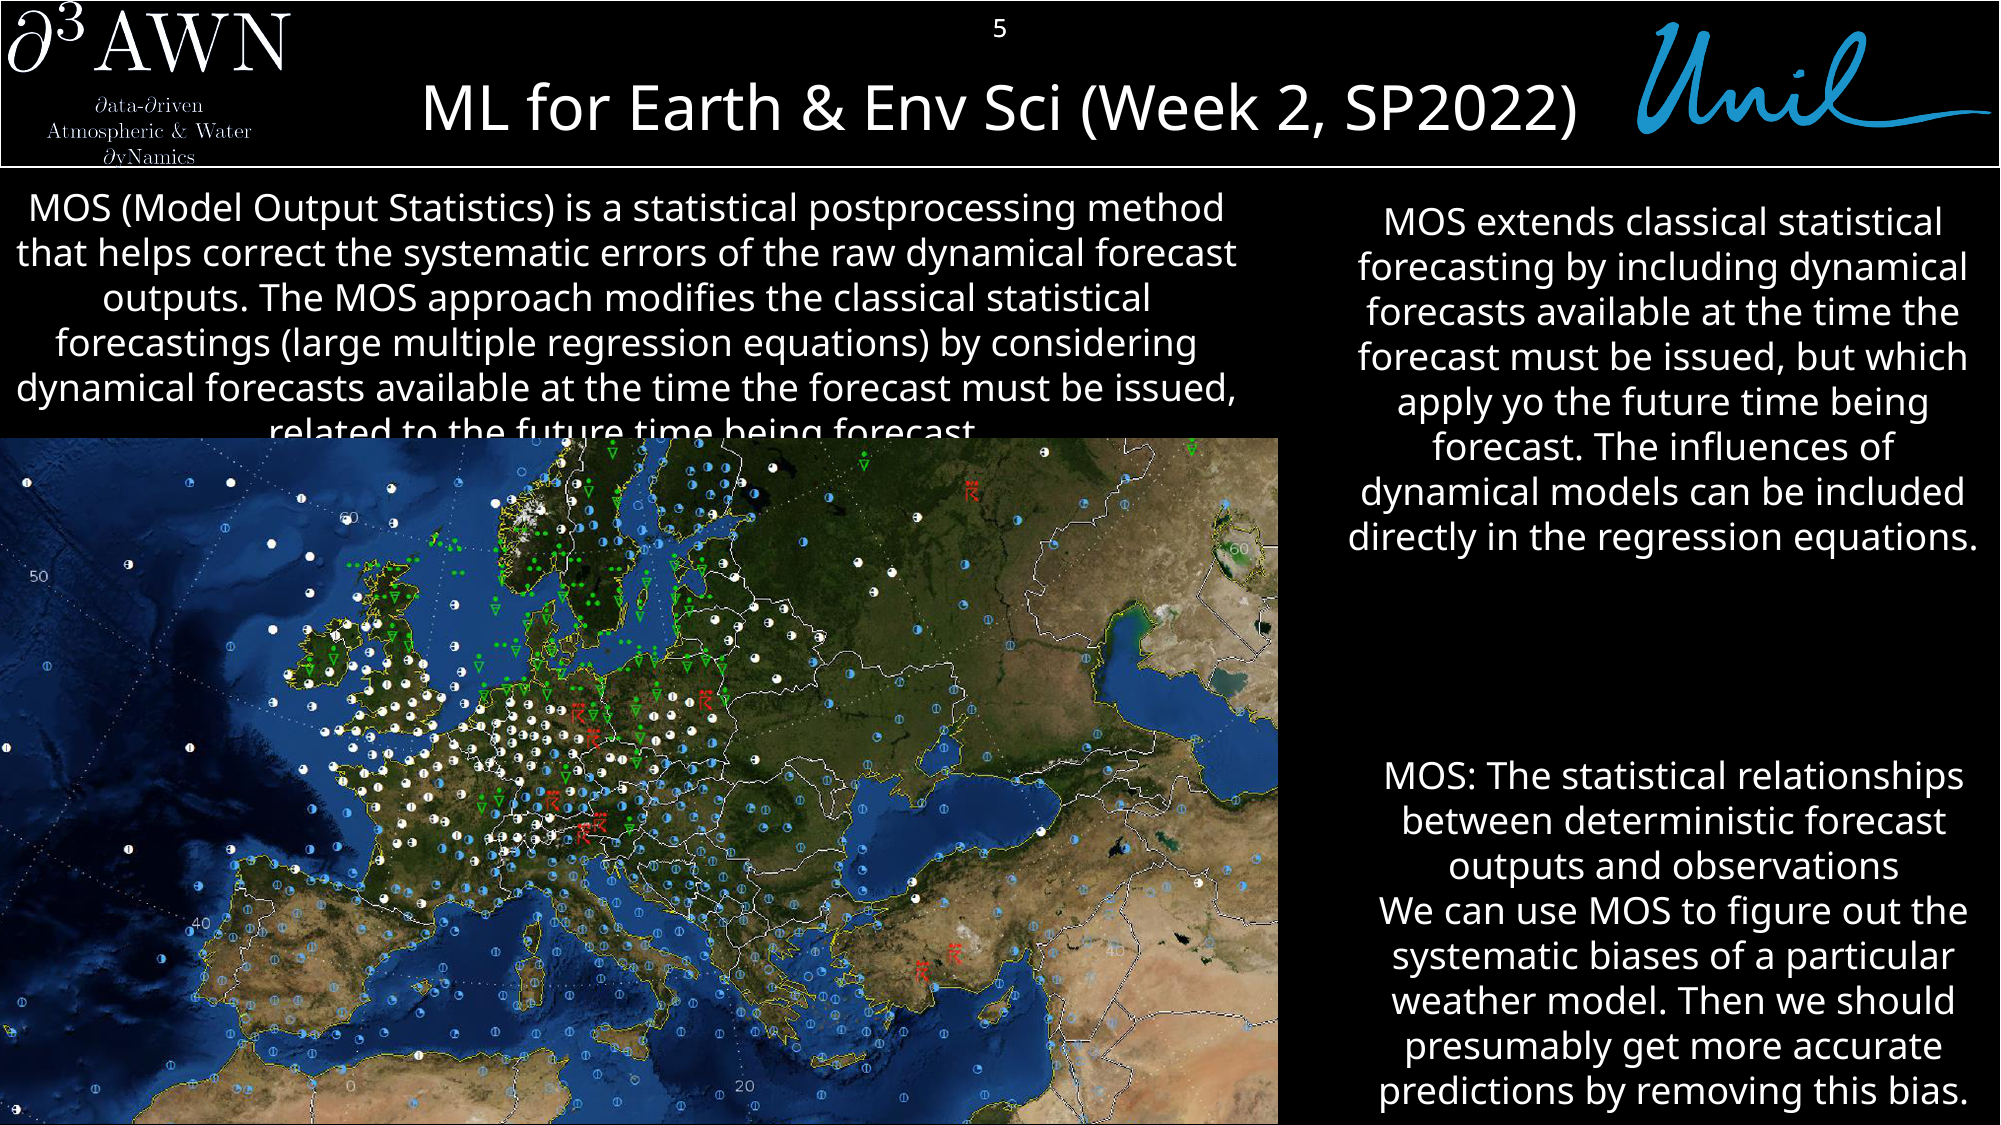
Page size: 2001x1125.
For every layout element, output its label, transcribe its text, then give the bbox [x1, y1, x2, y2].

text_box MOS (Model Output Statistics) is a statistical postprocessing method that helps correct the systematic errors of the raw dynamical forecast outputs. The MOS approach modifies the classical statistical forecastings (large multiple regression equations) by considering dynamical forecasts available at the time the forecast must be issued, related to the future time being forecast. [0, 176, 1257, 438]
text_box MOS: The statistical relationships between deterministic forecast outputs and observations We can use MOS to figure out the systematic biases of a particular weather model. Then we should presumably get more accurate predictions by removing this bias. [1348, 744, 2000, 1120]
picture [0, 438, 1278, 1124]
slide_number 5 [774, 0, 1225, 60]
picture [1609, 22, 2000, 145]
picture [0, 0, 298, 168]
text_box MOS extends classical statistical forecasting by including dynamical forecasts available at the time the forecast must be issued, but which apply yo the future time being forecast. The influences of dynamical models can be included directly in the regression equations. [1327, 190, 2000, 566]
